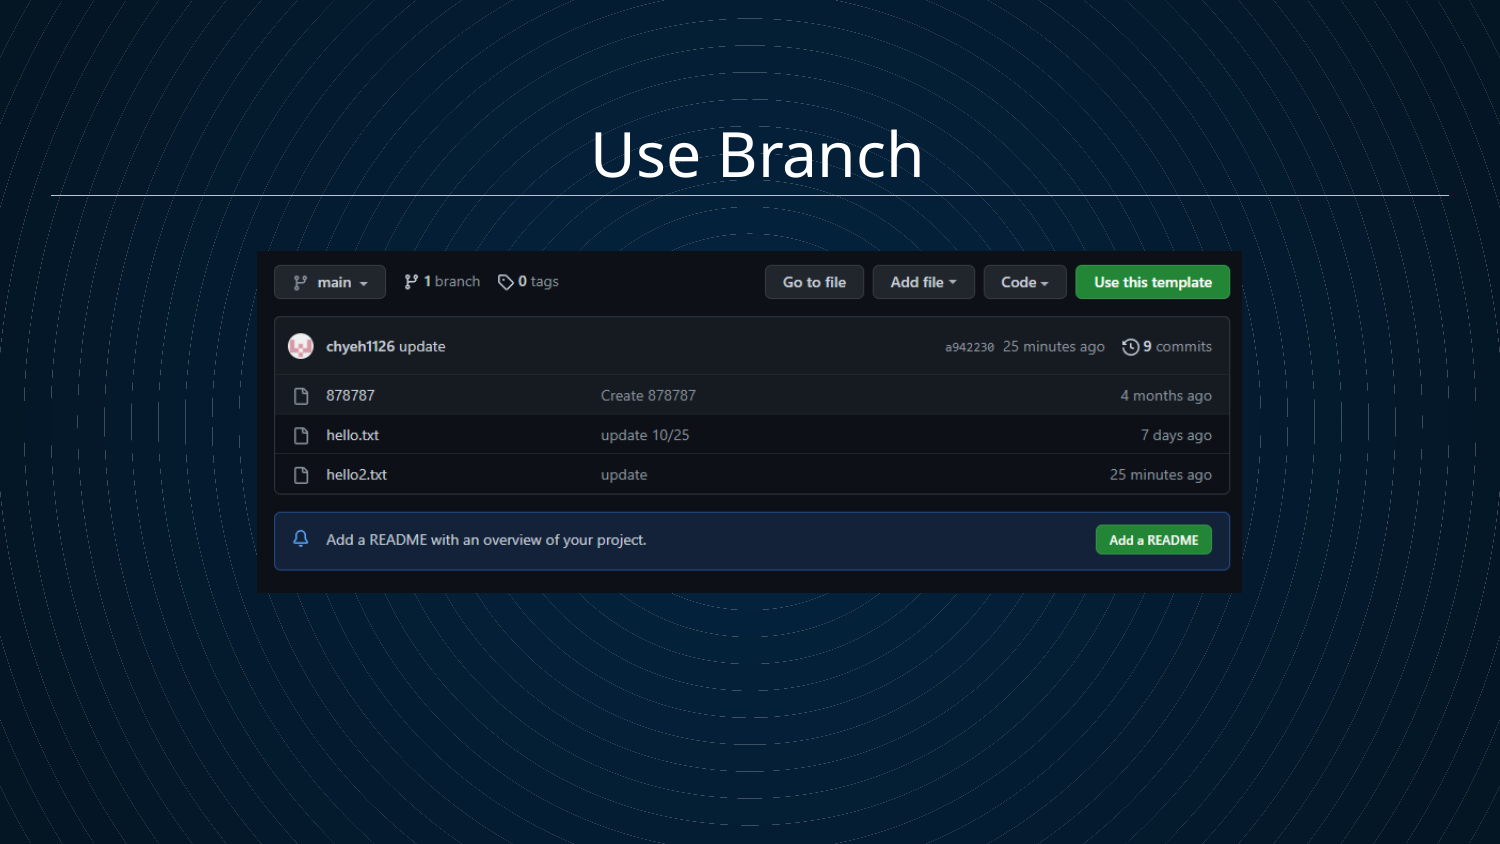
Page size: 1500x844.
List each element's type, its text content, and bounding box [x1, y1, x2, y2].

picture [257, 251, 1243, 593]
title Use Branch [51, 202, 1449, 206]
title Use Branch [51, 105, 1449, 195]
